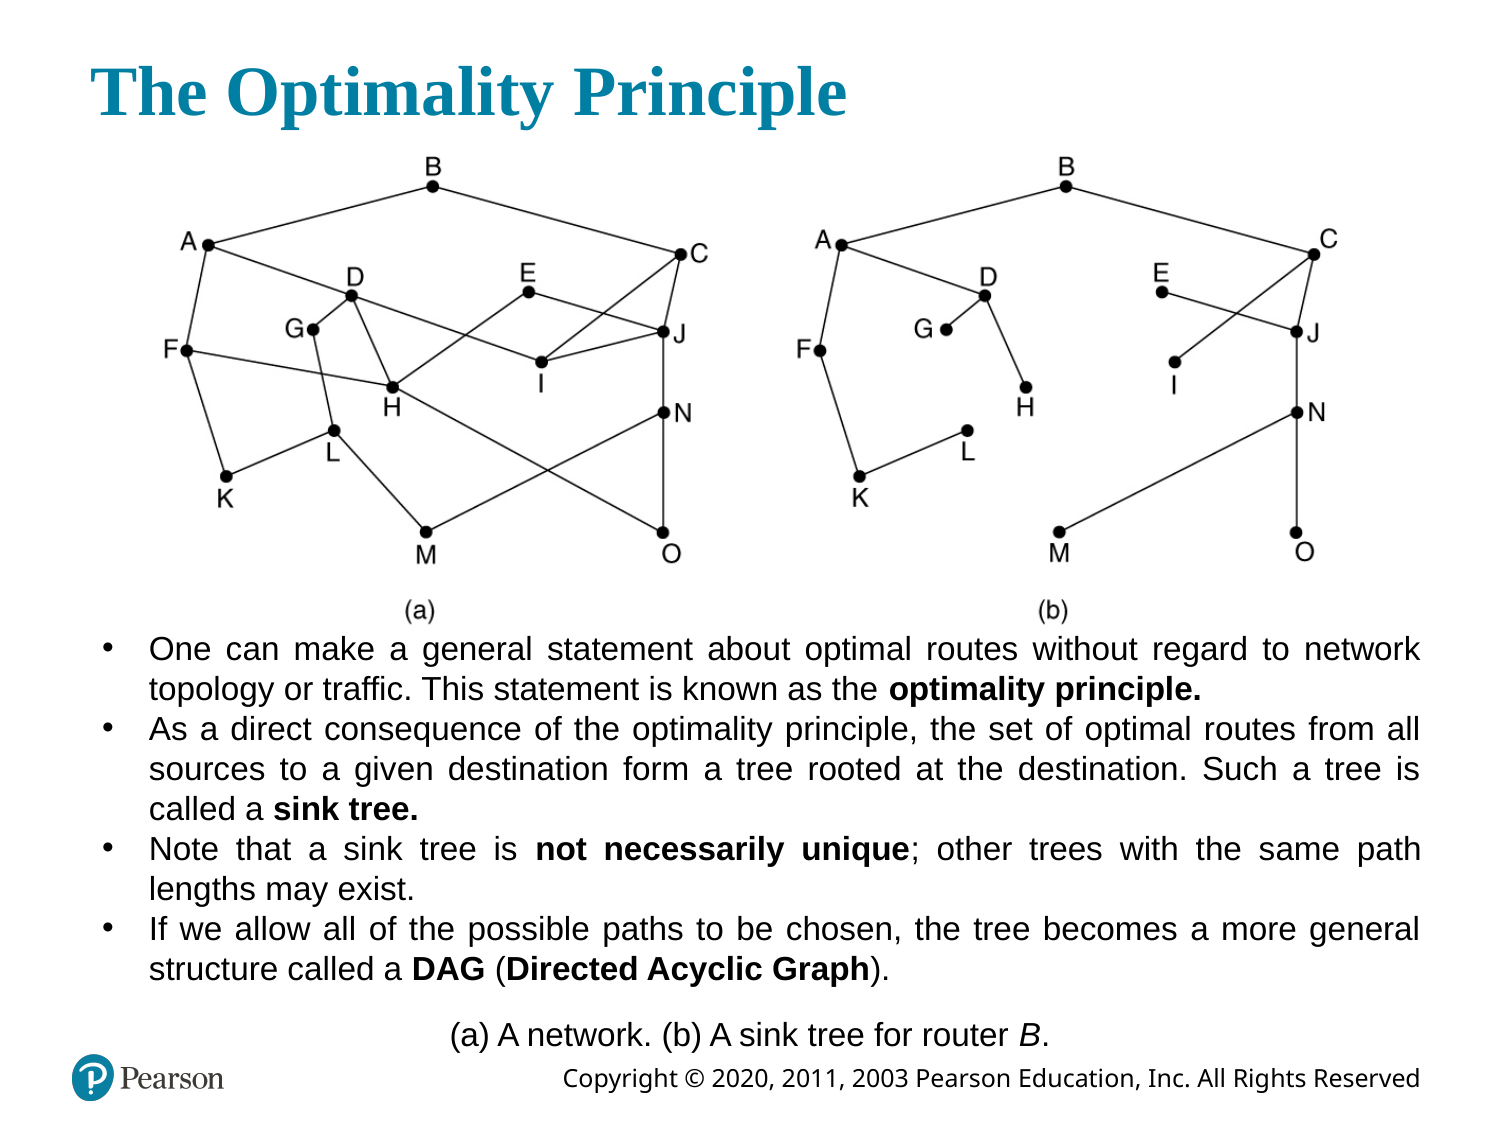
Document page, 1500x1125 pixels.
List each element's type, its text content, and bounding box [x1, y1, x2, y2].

text_box One can make a general statement about optimal routes without regard to network topology or traffic. This statement is known as the optimality principle. As a direct consequence of the optimality principle, the set of optimal routes from all sources to a given destination form a tree rooted at the destination. Such a tree is called a sink tree. Note that a sink tree is not necessarily unique; other trees with the same path lengths may exist. If we allow all of the possible paths to be chosen, the tree becomes a more general structure called a DAG (Directed Acyclic Graph). [87, 620, 1438, 1040]
picture [72, 1087, 83, 1101]
picture [162, 155, 1338, 629]
picture [98, 1068, 224, 1101]
picture [89, 1068, 106, 1088]
list (a) A network. (b) A sink tree for router B. [75, 998, 1425, 1068]
title The Optimality Principle [75, 37, 1425, 145]
